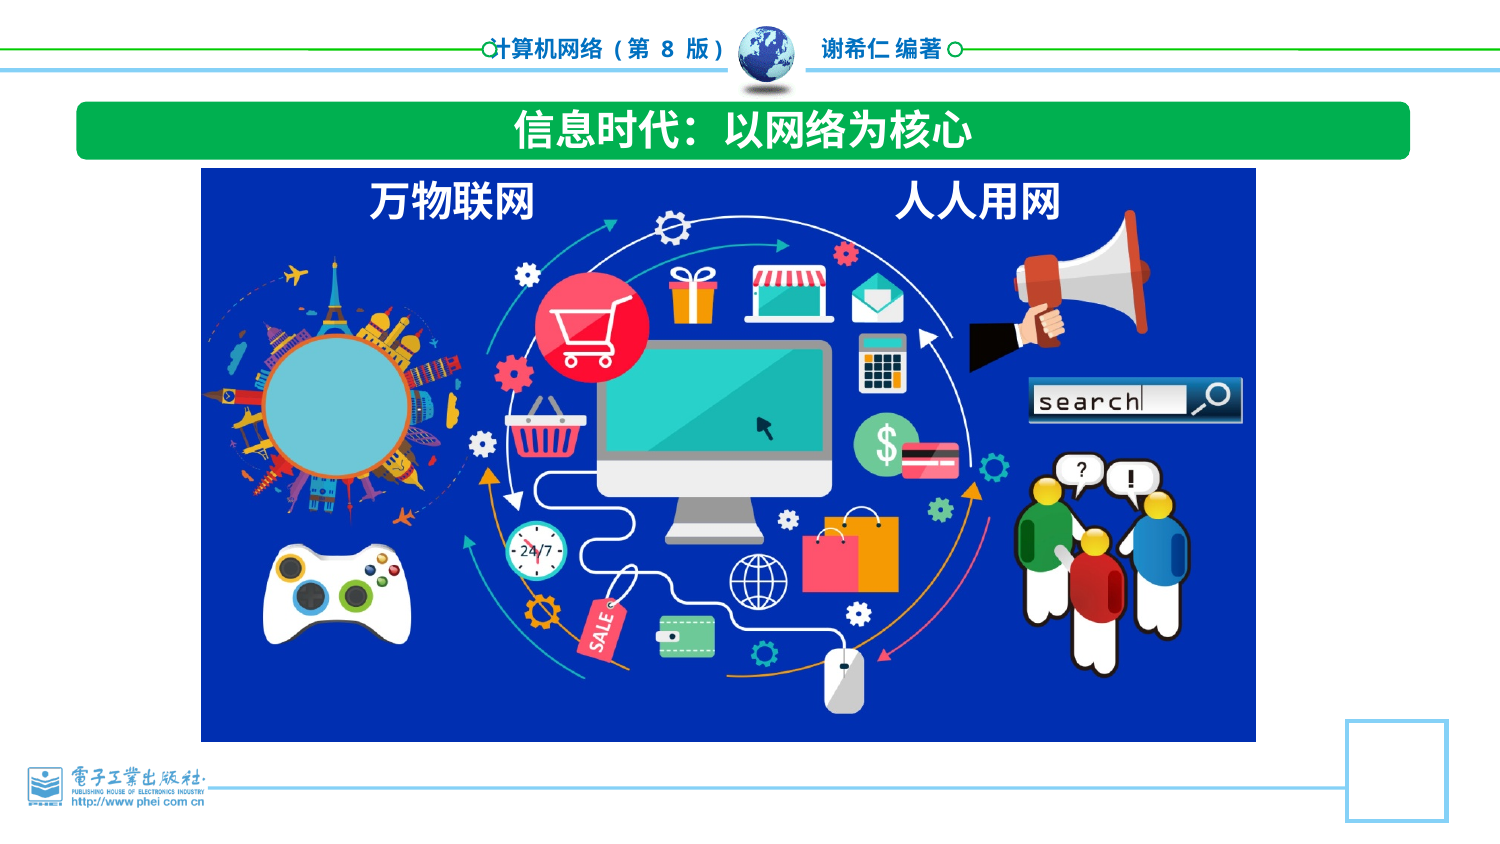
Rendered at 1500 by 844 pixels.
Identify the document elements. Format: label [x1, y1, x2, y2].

picture [201, 168, 1256, 742]
picture [23, 764, 208, 809]
text_box [76, 95, 1411, 162]
picture [736, 24, 796, 95]
